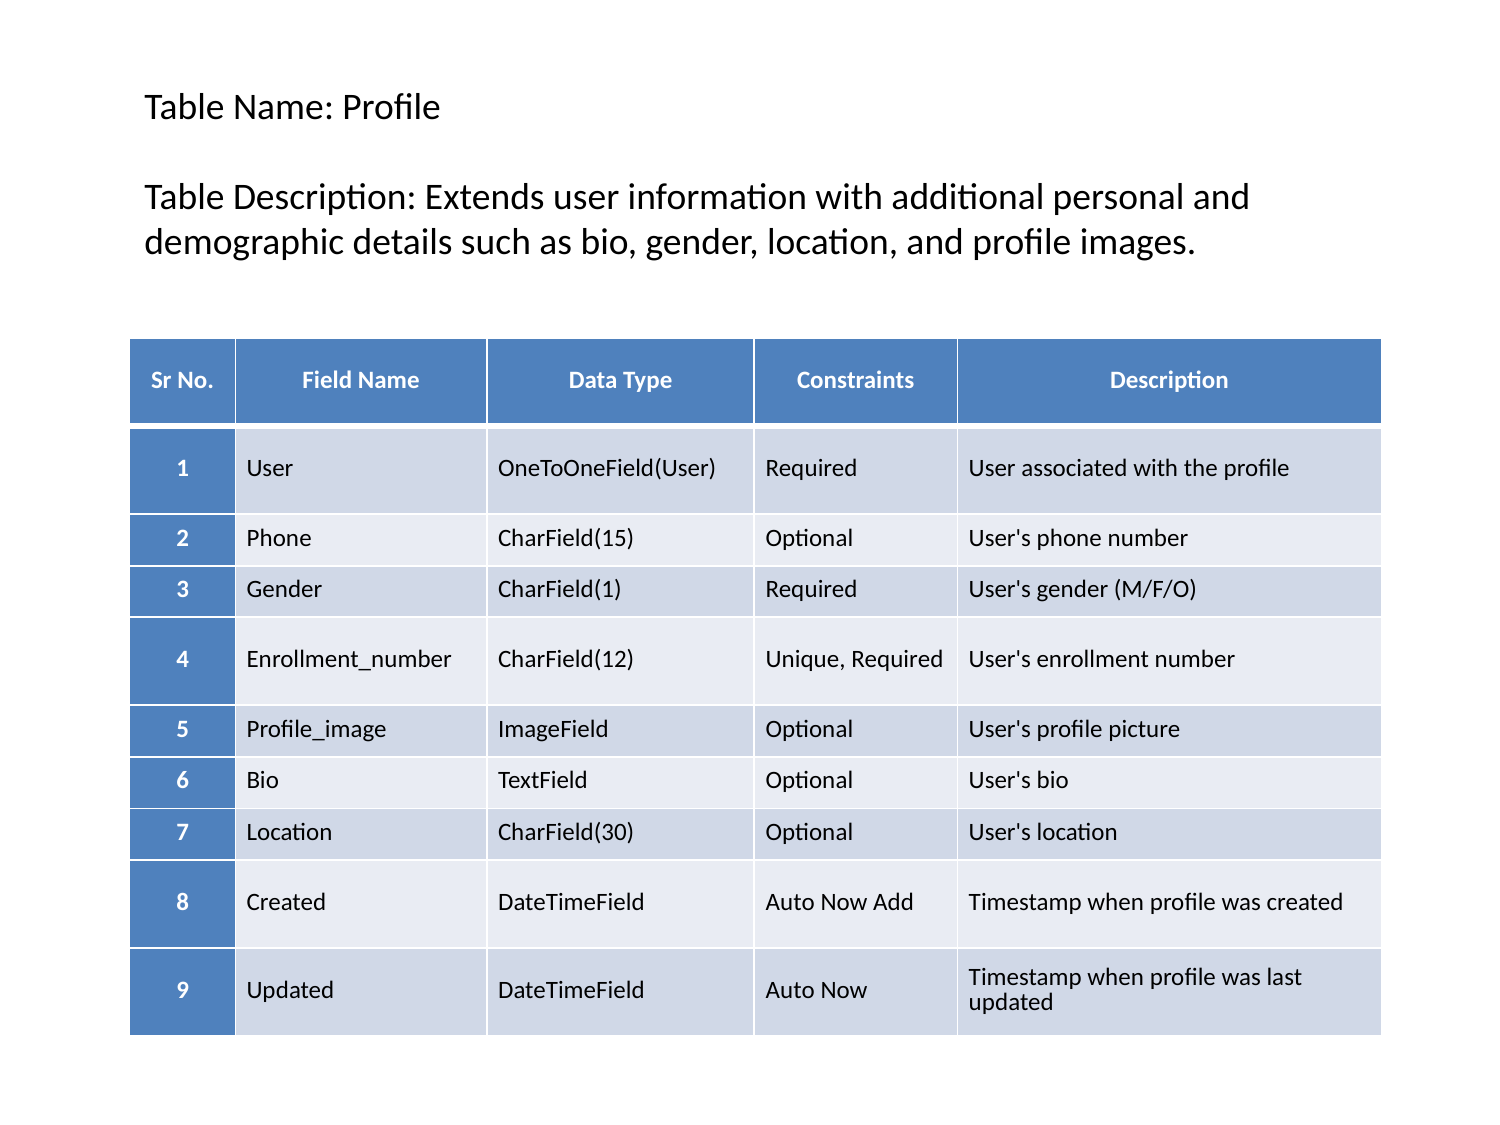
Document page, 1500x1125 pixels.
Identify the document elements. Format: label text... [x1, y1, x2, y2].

table_header Data Type [488, 339, 753, 423]
table_cell DateTimeField [488, 949, 753, 1035]
table_cell Optional [755, 809, 957, 859]
table_header Field Name [236, 339, 486, 423]
table_cell Gender [236, 567, 486, 616]
table_cell CharField(12) [488, 618, 753, 704]
table_cell Auto Now [755, 949, 957, 1035]
table_cell 6 [130, 758, 235, 808]
table_cell User's location [958, 809, 1381, 859]
table_cell User associated with the profile [958, 429, 1381, 513]
table_cell 8 [130, 861, 235, 947]
table_cell 1 [130, 429, 235, 513]
table_cell ImageField [488, 706, 753, 756]
text_box Table Name: Profile Table Description: Extends user information with additional personal and demographic details such as bio, gender, location, and profile images. [129, 74, 1425, 270]
table_cell DateTimeField [488, 861, 753, 947]
table_cell Phone [236, 515, 486, 565]
table_cell Required [755, 429, 957, 513]
table_header Constraints [755, 339, 957, 423]
table_cell 2 [130, 515, 235, 565]
table_cell Timestamp when profile was last updated [958, 949, 1381, 1035]
table_cell 7 [130, 809, 235, 859]
table_cell OneToOneField(User) [488, 429, 753, 513]
table_cell Location [236, 809, 486, 859]
table_cell Required [755, 567, 957, 616]
table_header Description [958, 339, 1381, 423]
table_cell Bio [236, 758, 486, 808]
table_cell User [236, 429, 486, 513]
table_cell 3 [130, 567, 235, 616]
table_header Sr No. [130, 339, 235, 423]
table_cell Optional [755, 706, 957, 756]
table_cell TextField [488, 758, 753, 808]
table_cell CharField(15) [488, 515, 753, 565]
table_cell Auto Now Add [755, 861, 957, 947]
table_cell Timestamp when profile was created [958, 861, 1381, 947]
table_cell User's enrollment number [958, 618, 1381, 704]
table_cell CharField(1) [488, 567, 753, 616]
table_cell Profile_image [236, 706, 486, 756]
table_cell User's bio [958, 758, 1381, 808]
table_cell Created [236, 861, 486, 947]
table_cell User's profile picture [958, 706, 1381, 756]
table_cell 4 [130, 618, 235, 704]
table_cell Enrollment_number [236, 618, 486, 704]
table_cell Optional [755, 515, 957, 565]
table_cell Unique, Required [755, 618, 957, 704]
table_cell Optional [755, 758, 957, 808]
table_cell User's phone number [958, 515, 1381, 565]
table_cell User's gender (M/F/O) [958, 567, 1381, 616]
table_cell Updated [236, 949, 486, 1035]
table_cell 5 [130, 706, 235, 756]
table_cell CharField(30) [488, 809, 753, 859]
table_cell 9 [130, 949, 235, 1035]
